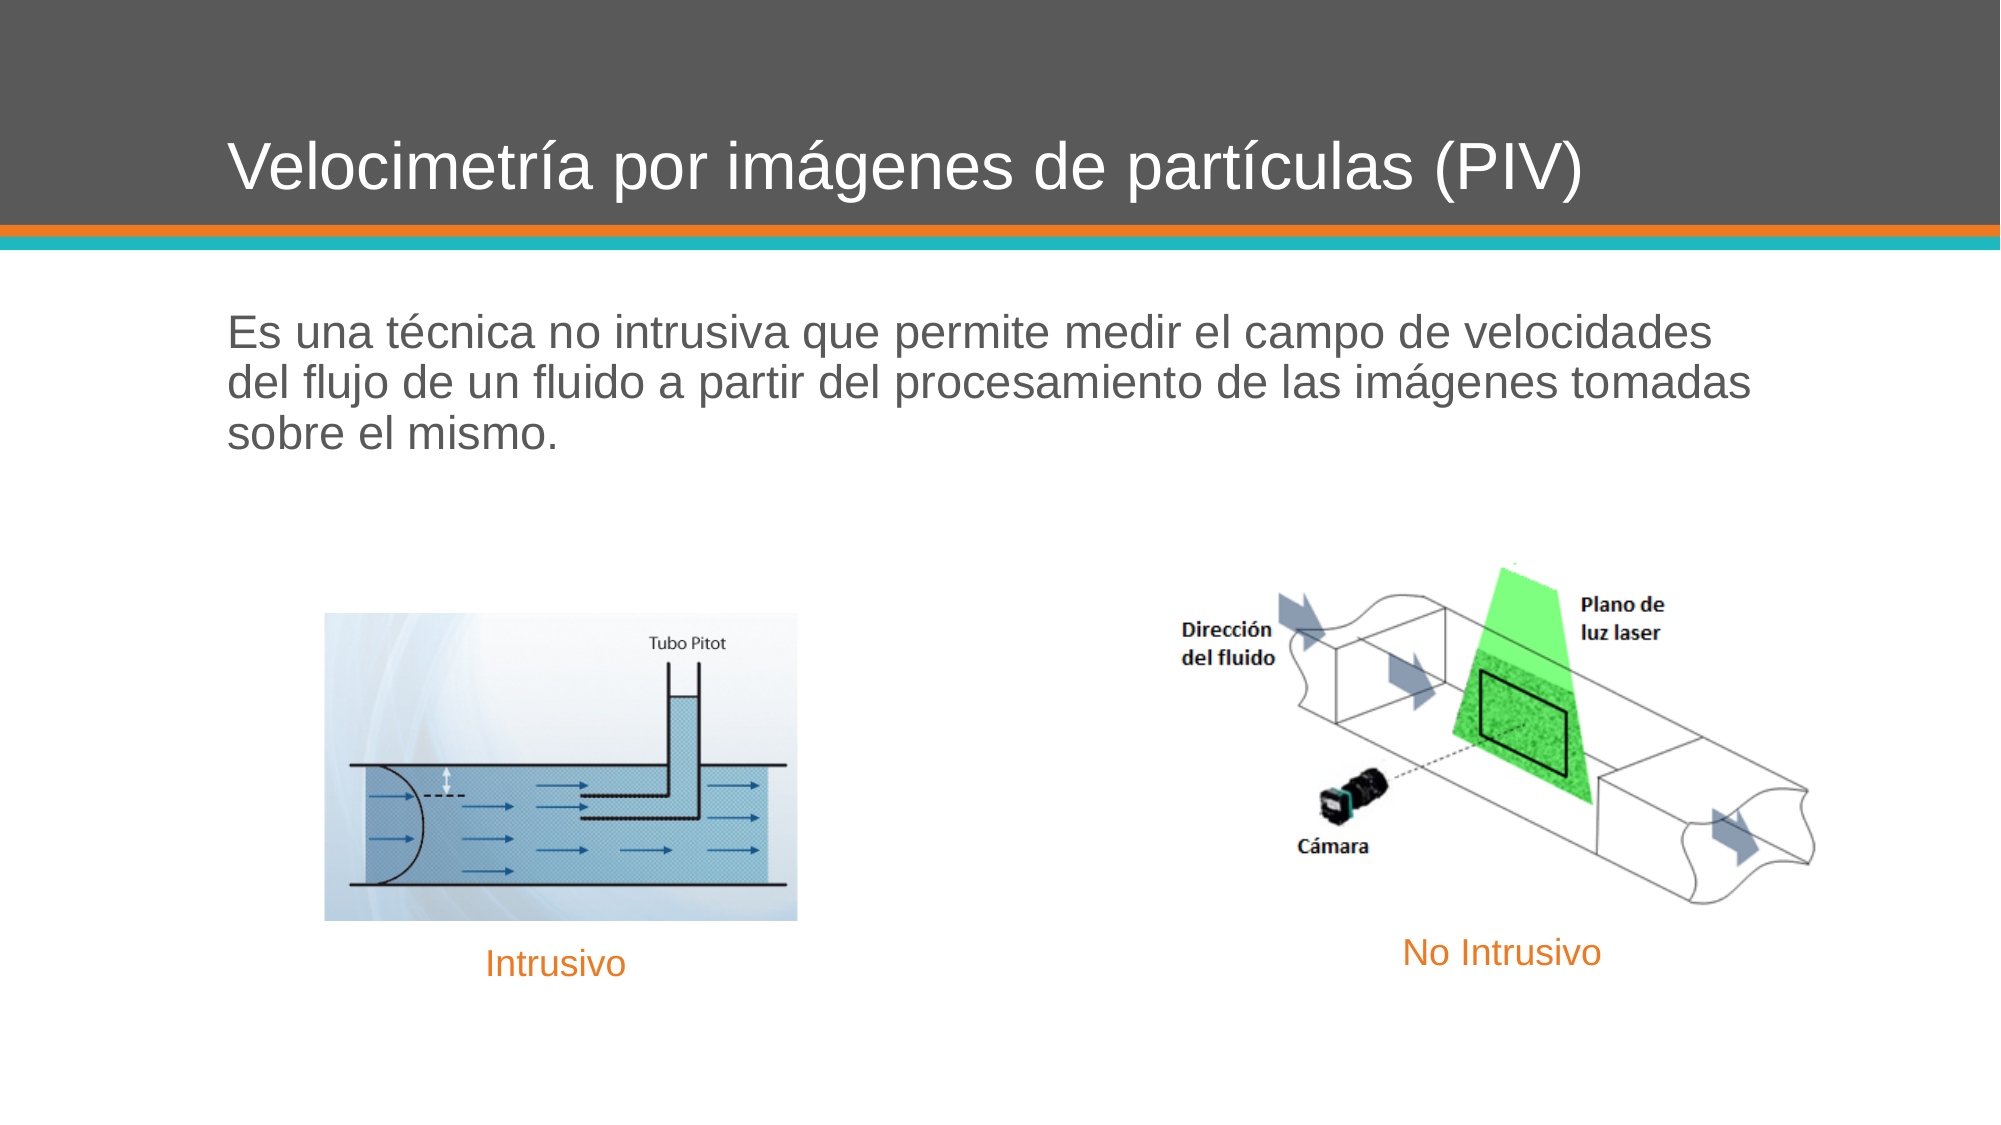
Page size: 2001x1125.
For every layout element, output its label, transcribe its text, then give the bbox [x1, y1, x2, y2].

text_box No Intrusivo [1387, 921, 1685, 980]
title Velocimetría por imágenes de partículas (PIV) [212, 41, 1788, 212]
text_box Intrusivo [470, 931, 768, 991]
list Es una técnica no intrusiva que permite medir el campo de velocidades del flujo de un fluido a partir del procesamiento de las imágenes tomadas sobre el mismo. [212, 299, 1788, 525]
picture [1138, 557, 1839, 921]
picture [324, 613, 798, 921]
